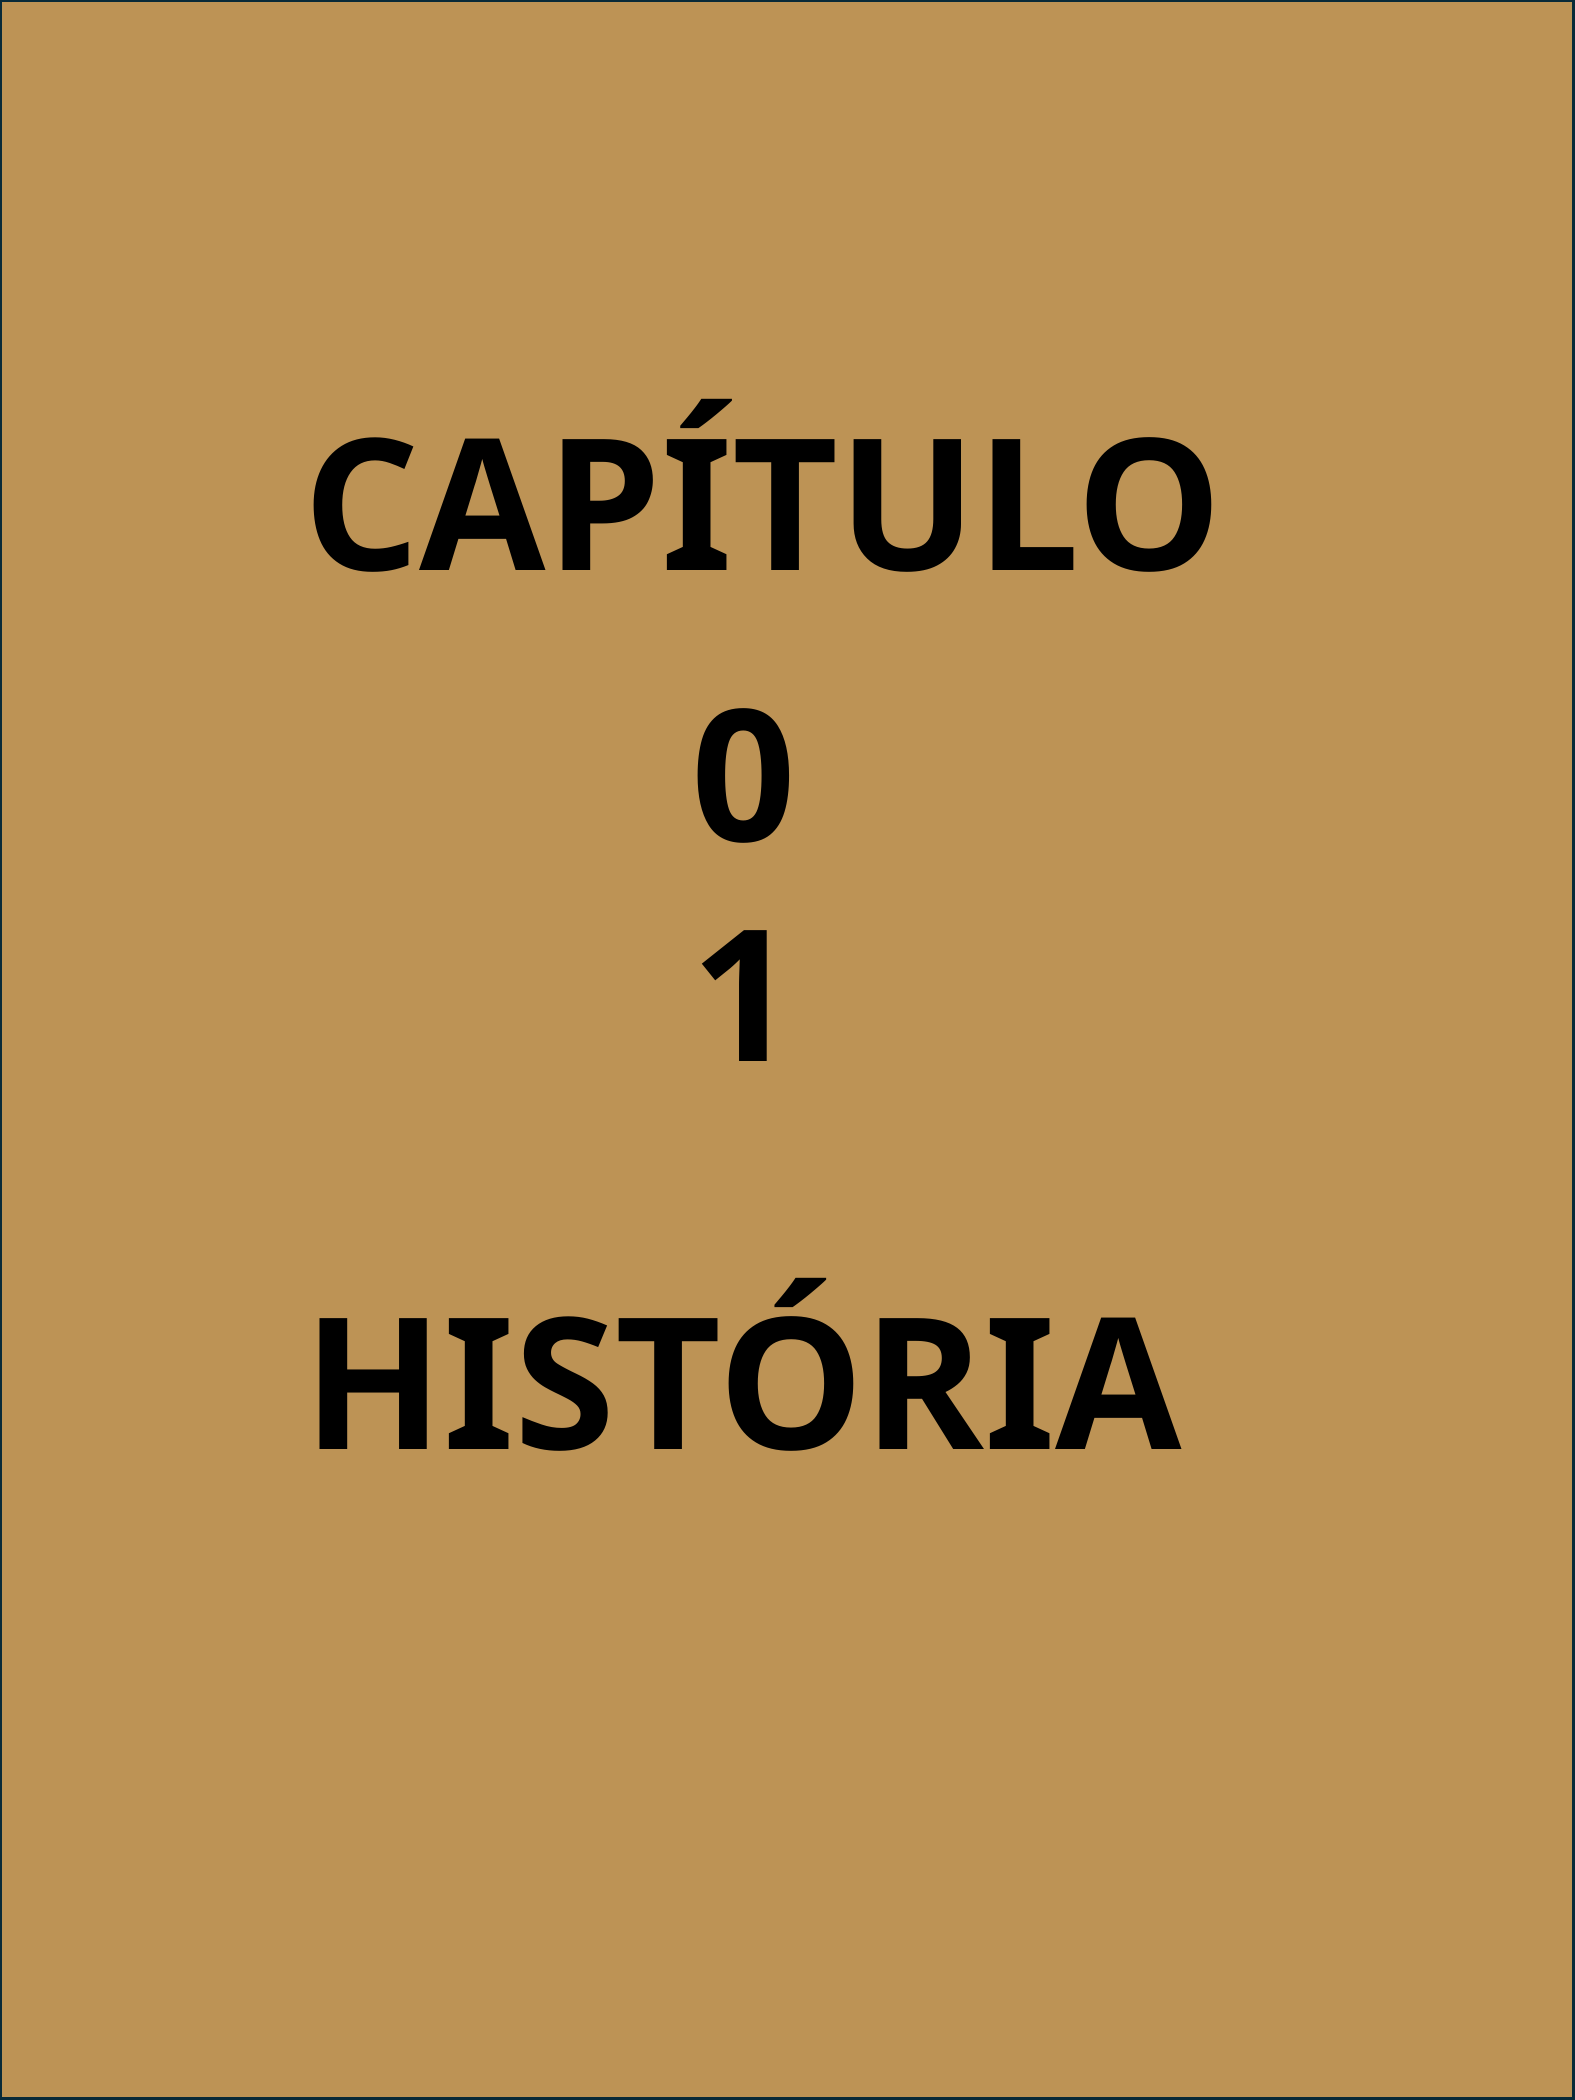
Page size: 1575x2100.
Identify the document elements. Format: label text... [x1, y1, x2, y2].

text_box CAPÍTULO HISTÓRIA [1, 379, 1575, 1714]
text_box 01 [676, 650, 902, 1106]
text_box [0, 0, 1575, 2100]
